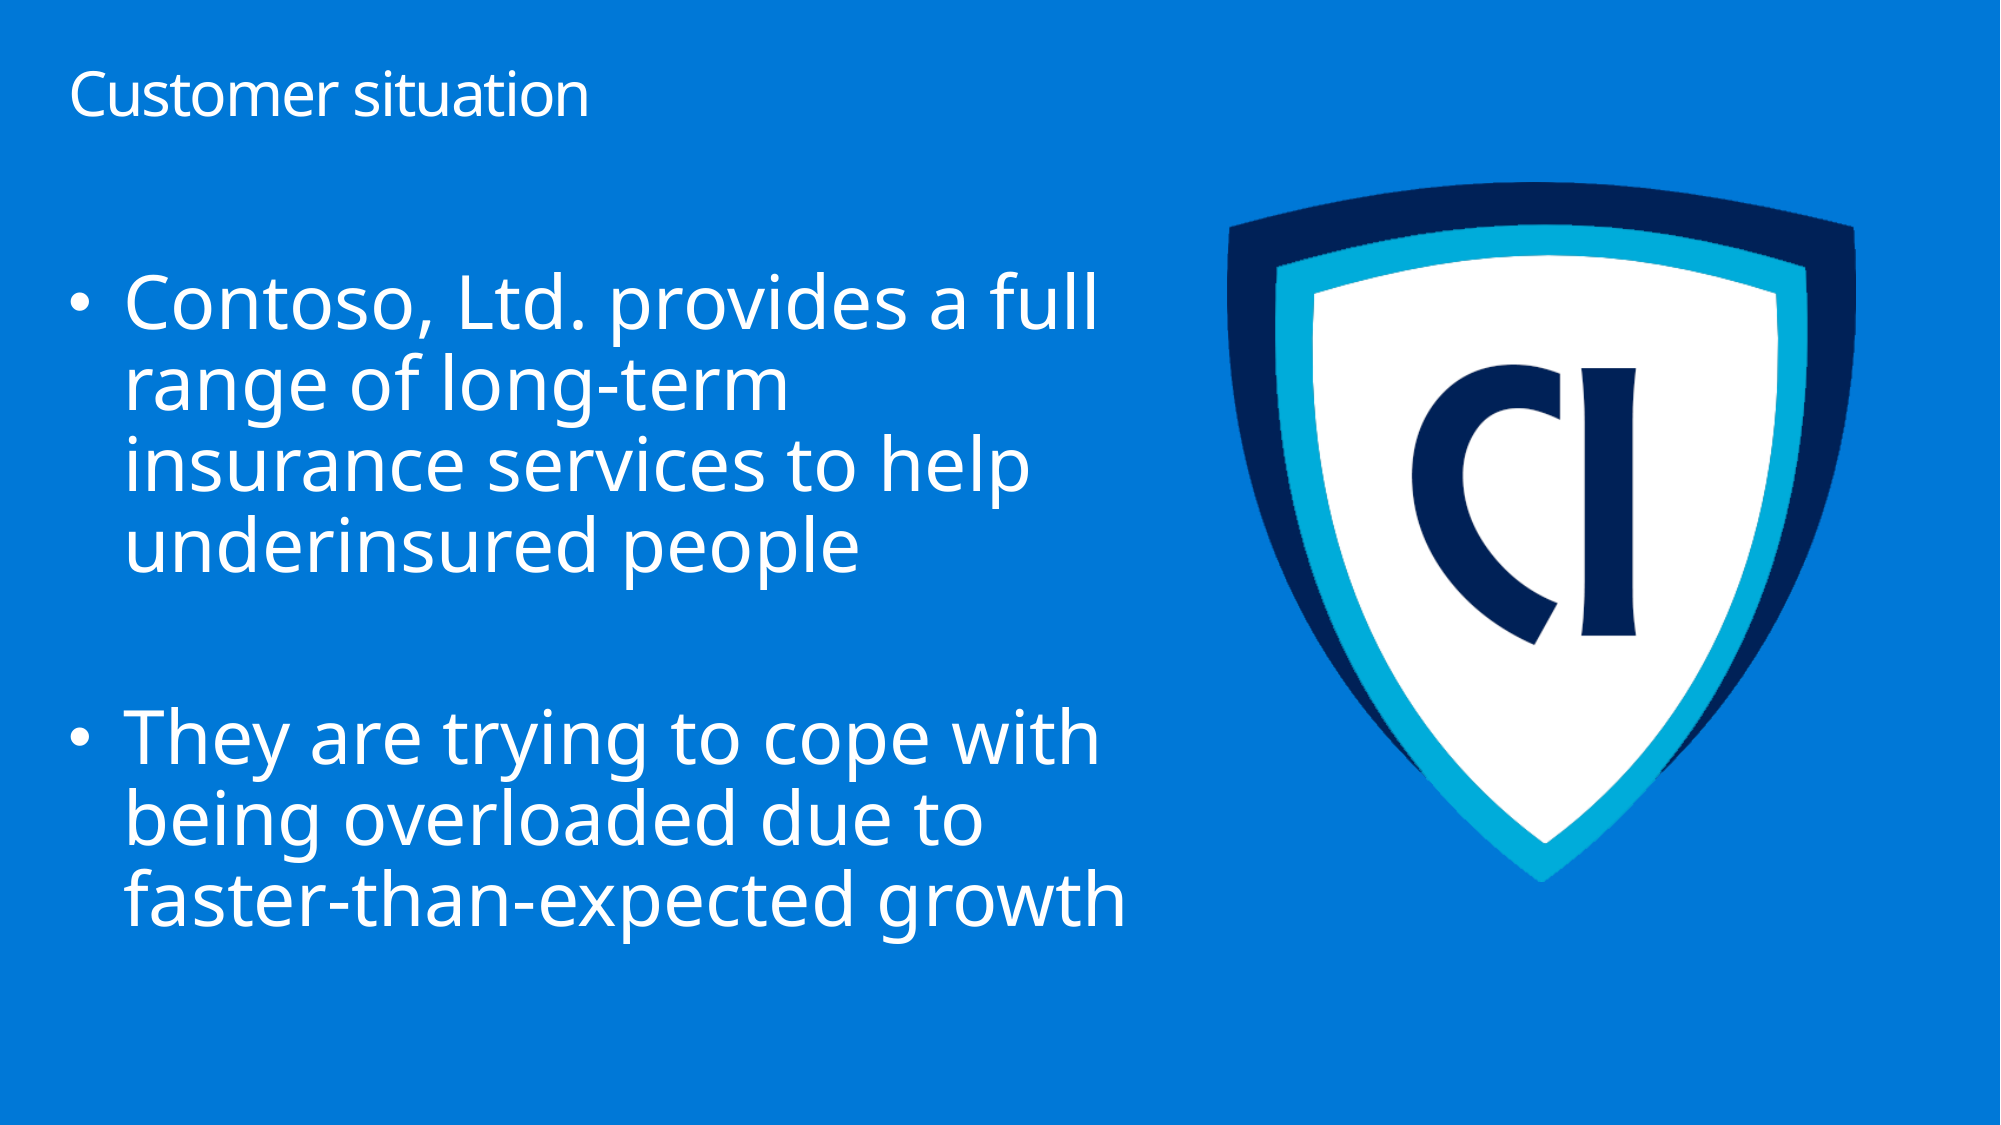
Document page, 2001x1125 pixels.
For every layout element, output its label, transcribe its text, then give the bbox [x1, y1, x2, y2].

picture [1312, 255, 1778, 843]
picture [1227, 181, 1857, 882]
list Contoso, Ltd. provides a full range of long-term insurance services to help underinsured people They are trying to cope with being overloaded due to faster-than-expected growth [44, 250, 1167, 960]
title Customer situation [44, 47, 1957, 196]
